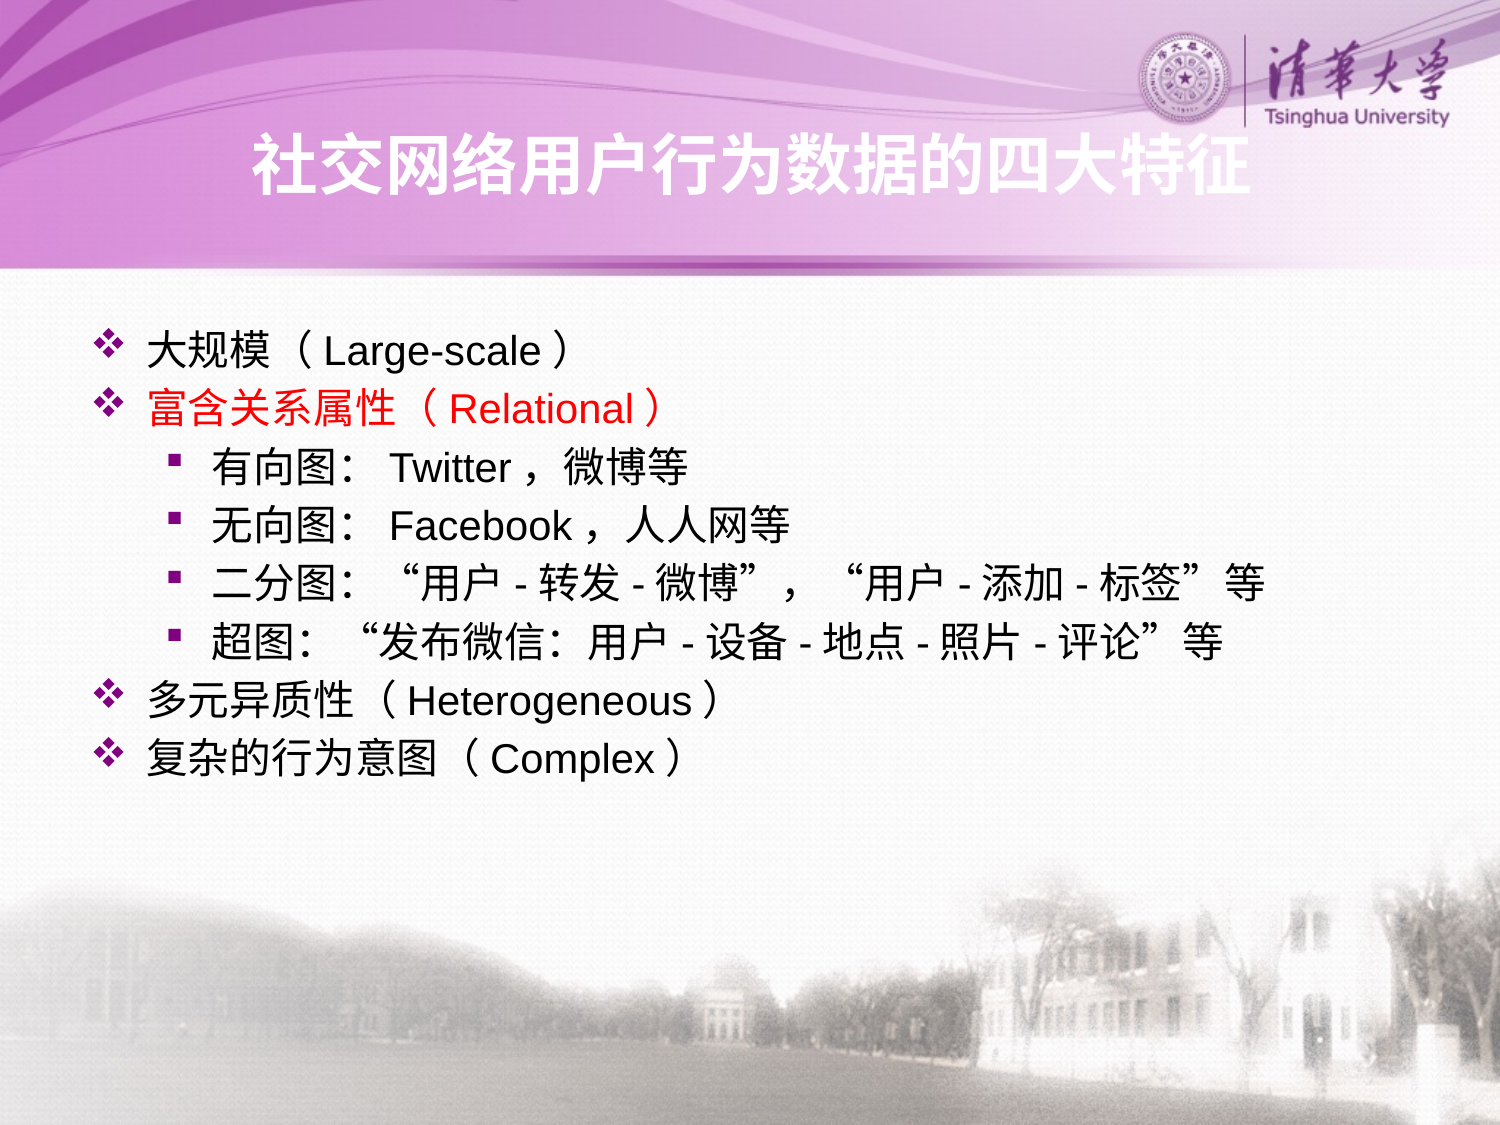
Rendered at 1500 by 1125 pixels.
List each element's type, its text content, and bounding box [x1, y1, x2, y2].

picture [0, 0, 1500, 1125]
title 社交网络用户行为数据的四大特征 [58, 117, 1447, 210]
list 大规模（Large-scale） 富含关系属性（Relational） 有向图：Twitter，微博等 无向图：Facebook，人人网等 二分图：“用户-转发-微博”，“用户-添加-标签”等 超图：“发布微信：用户-设备-地点-照片-评论”等 多元异质性（Heterogeneous） 复杂的行为意图（Complex） [75, 316, 1425, 1050]
